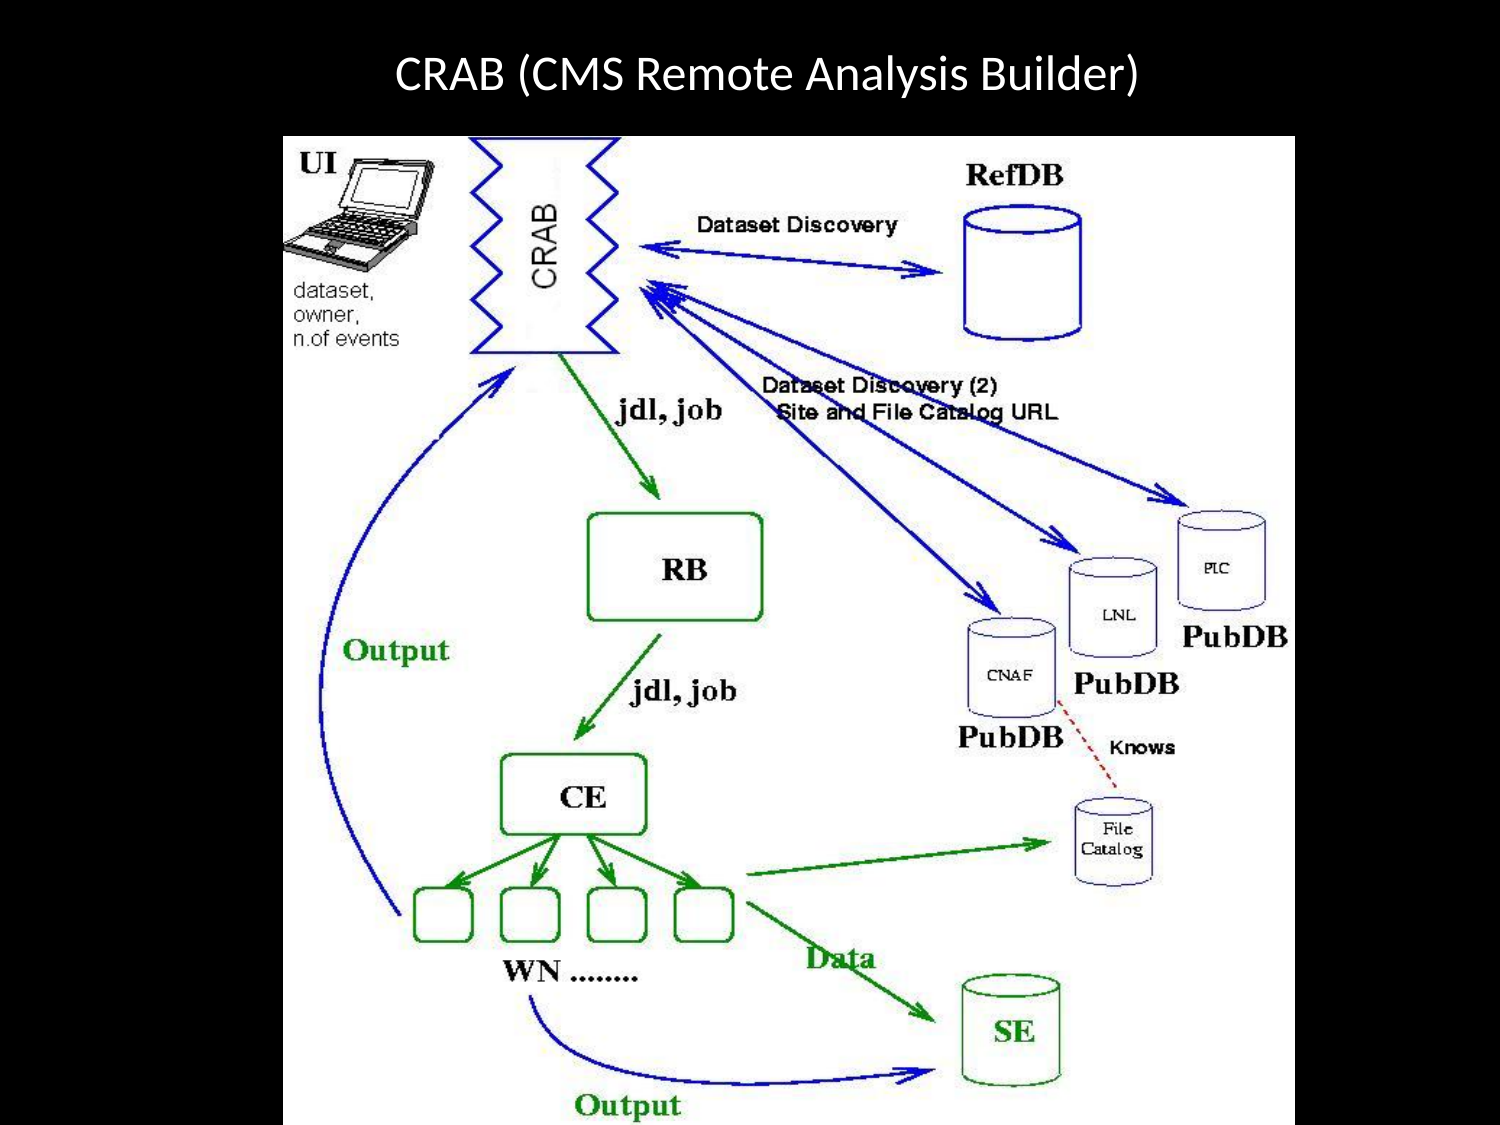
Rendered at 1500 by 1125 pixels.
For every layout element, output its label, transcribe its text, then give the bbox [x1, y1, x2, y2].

picture [283, 136, 1295, 1125]
text_box CRAB (CMS Remote Analysis Builder) [338, 33, 1198, 108]
